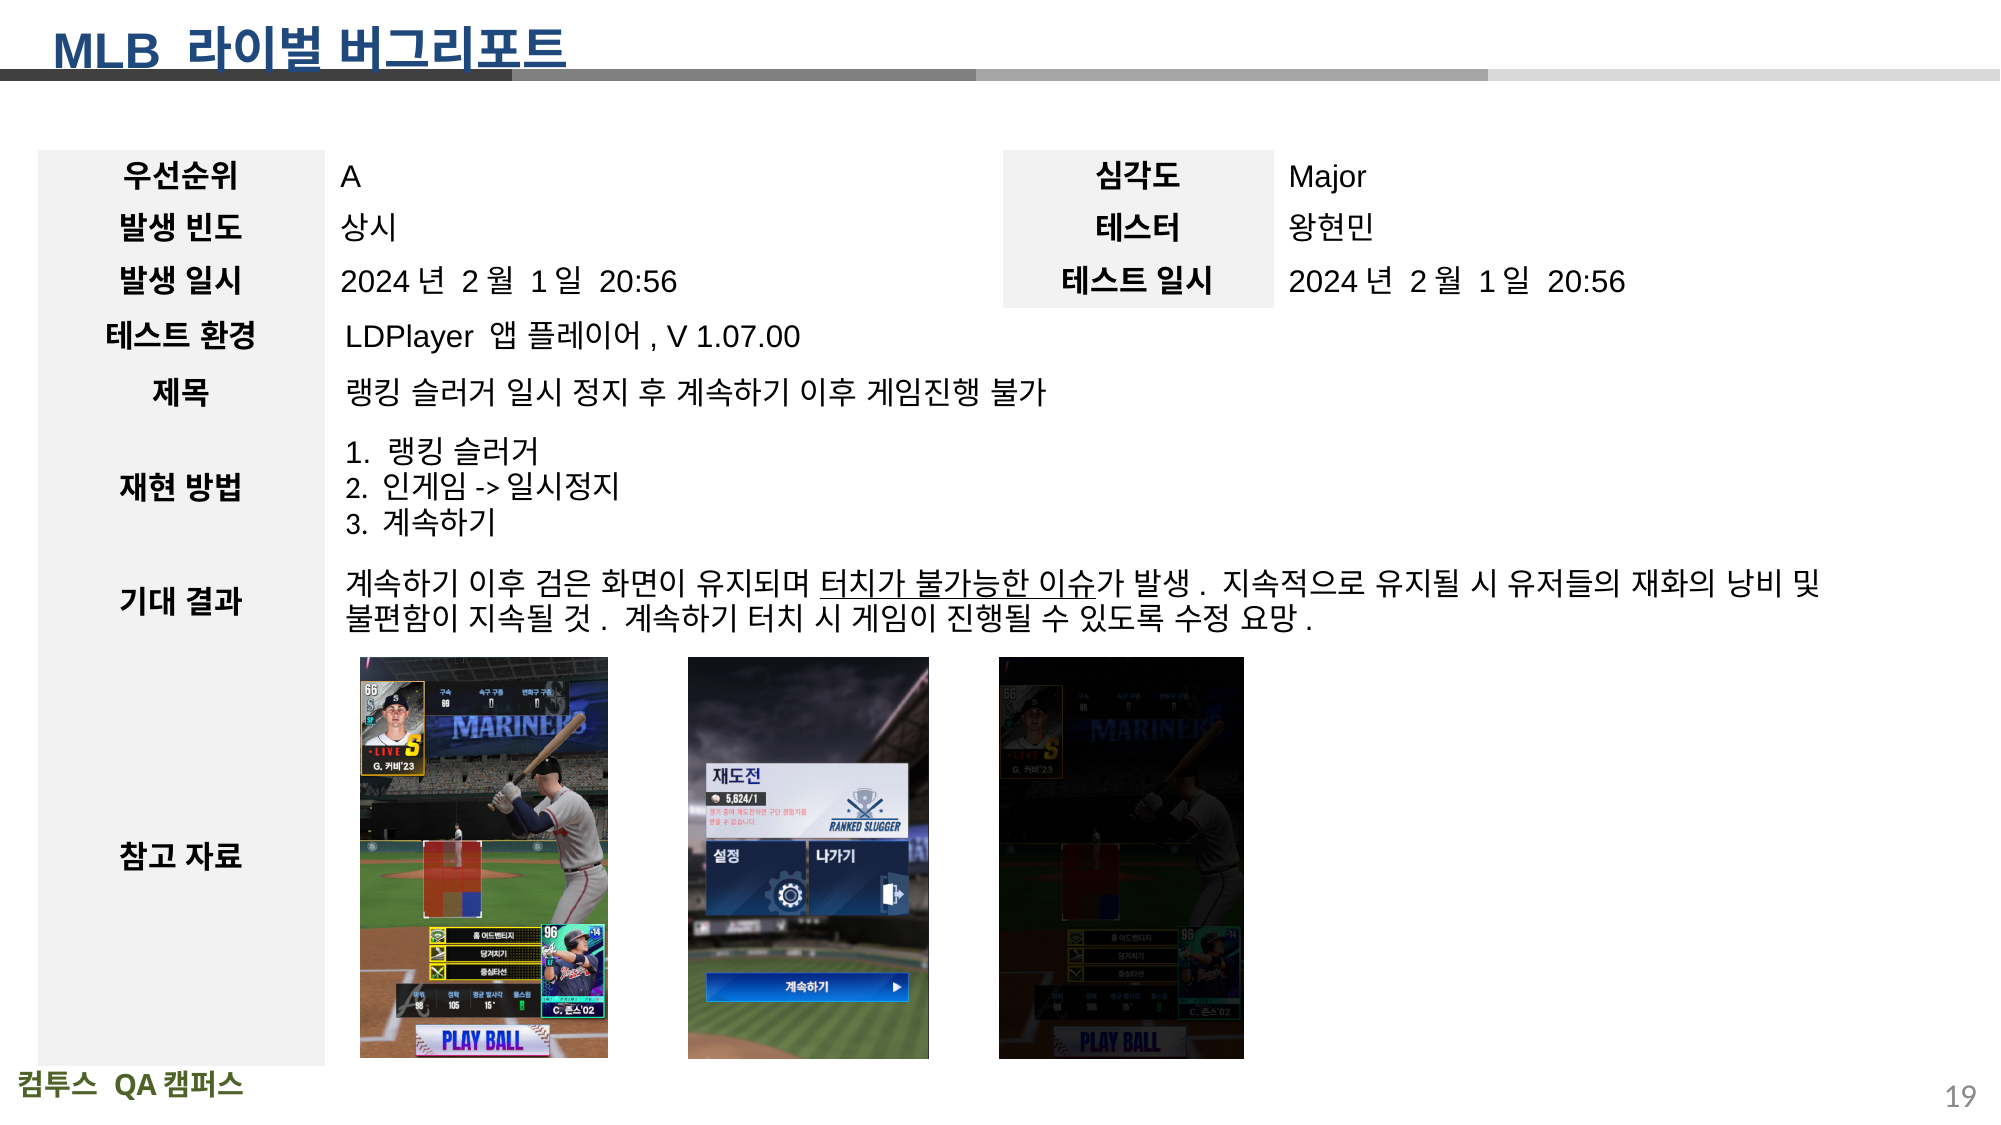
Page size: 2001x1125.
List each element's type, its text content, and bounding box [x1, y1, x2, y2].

table_cell 테스트 환경 [38, 308, 325, 365]
table_header 우선순위 [38, 150, 325, 202]
table_cell 계속하기 이후 검은 화면이 유지되며 터치가 불가능한 이슈가 발생. 지속적으로 유지될 시 유저들의 재화의 낭비 및 불편함이 지속될 것. 계속하기 터치 시 게임이 진행될 수 있도록 수정 요망. [325, 555, 1962, 650]
picture [688, 657, 929, 1059]
table_cell 랭킹 슬러거 일시 정지 후 계속하기 이후 게임진행 불가 [325, 365, 1962, 422]
table_cell 2024년 2월 1일 20:56 [325, 255, 1003, 308]
table_cell 왕현민 [1274, 202, 1962, 255]
picture [360, 657, 609, 1059]
picture [999, 657, 1244, 1059]
table_cell 테스트 일시 [1003, 255, 1274, 308]
table_cell 1. 랭킹 슬러거 2. 인게임->일시정지 3. 계속하기 [325, 422, 1962, 555]
table_cell 기대 결과 [38, 555, 325, 650]
table_cell 재현 방법 [38, 422, 325, 555]
table_cell 테스터 [1003, 202, 1274, 255]
table_cell [325, 650, 1962, 1066]
text_box MLB 라이벌 버그리포트 [37, 10, 883, 86]
table_header Major [1274, 150, 1962, 202]
table_header A [325, 150, 1003, 202]
table_cell 참고 자료 [38, 650, 325, 1066]
table_cell 2024년 2월 1일 20:56 [1274, 255, 1962, 308]
table_cell LDPlayer 앱 플레이어, V 1.07.00 [325, 308, 1962, 365]
slide_number 19 [1525, 1064, 1992, 1125]
table_cell 상시 [325, 202, 1003, 255]
table_header 심각도 [1003, 150, 1274, 202]
table_cell 발생 빈도 [38, 202, 325, 255]
table_cell 제목 [38, 365, 325, 422]
table_cell 발생 일시 [38, 255, 325, 308]
